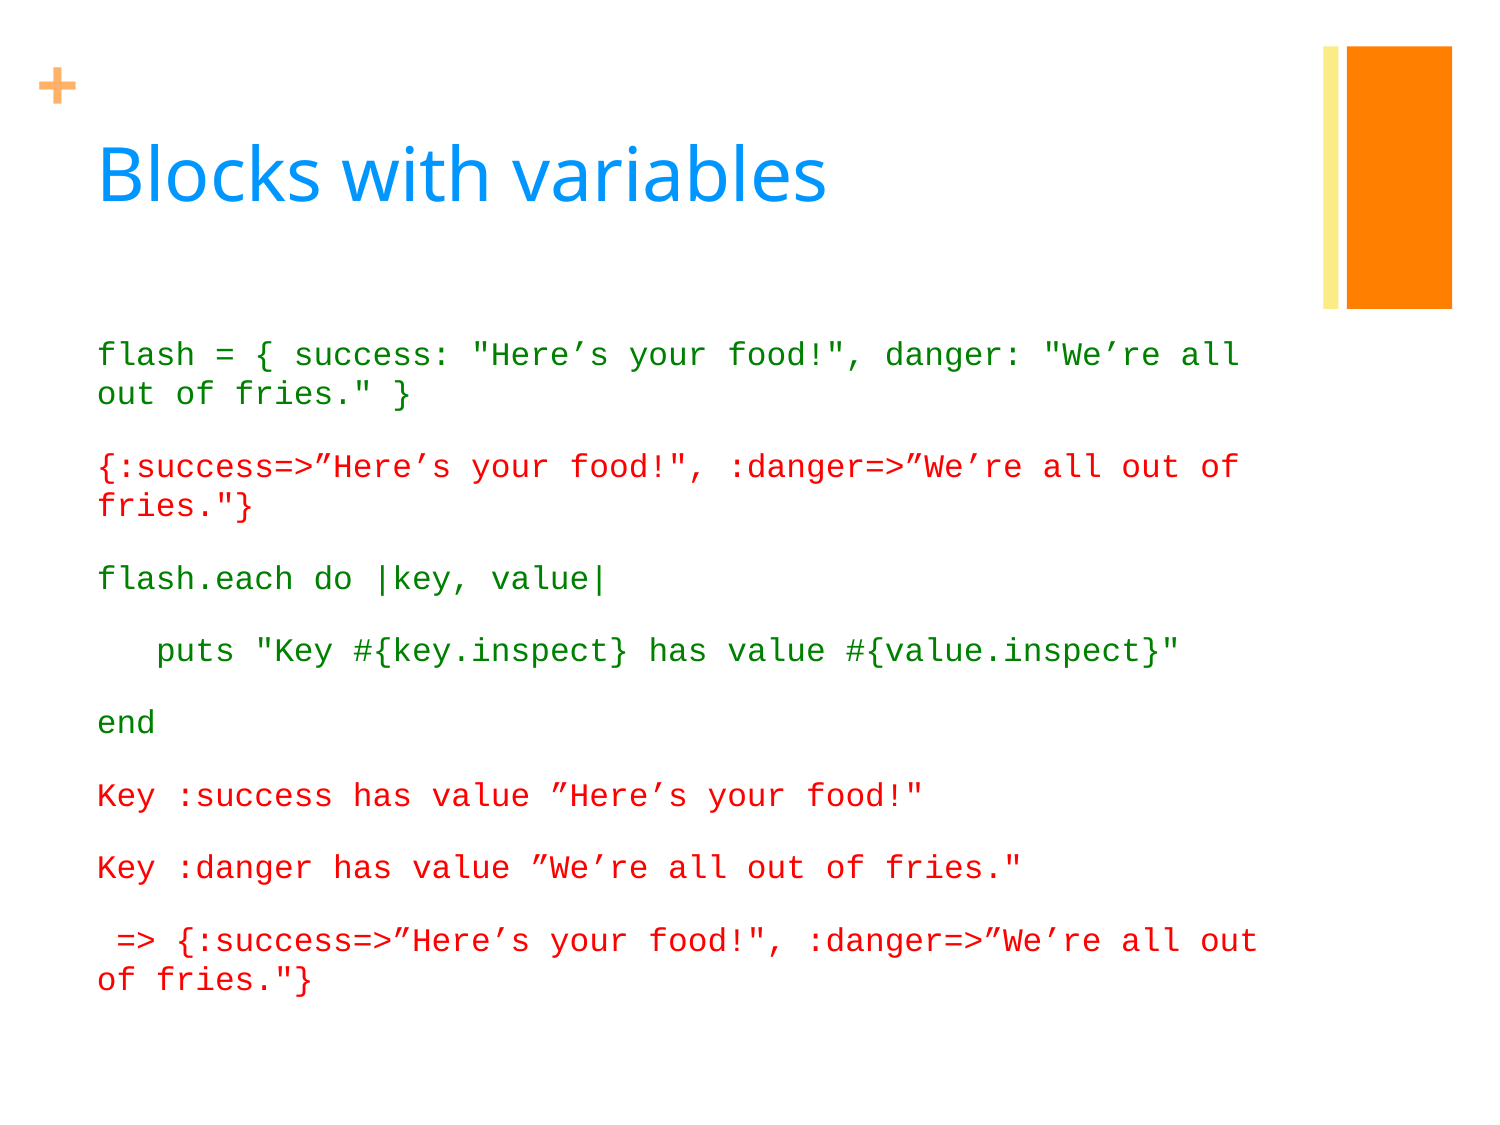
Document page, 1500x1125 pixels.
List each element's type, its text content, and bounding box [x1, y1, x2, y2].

title Blocks with variables [81, 79, 1322, 263]
list flash = { success: "Here’s your food!", danger: "We’re all out of fries." } {:success=>”Here’s your food!", :danger=>”We’re all out of fries."} flash.each do |key, value| puts "Key #{key.inspect} has value #{value.inspect}" end Key :success has value ”Here’s your food!" Key :danger has value ”We’re all out of fries." => {:success=>”Here’s your food!", :danger=>”We’re all out of fries."} [81, 324, 1322, 1005]
